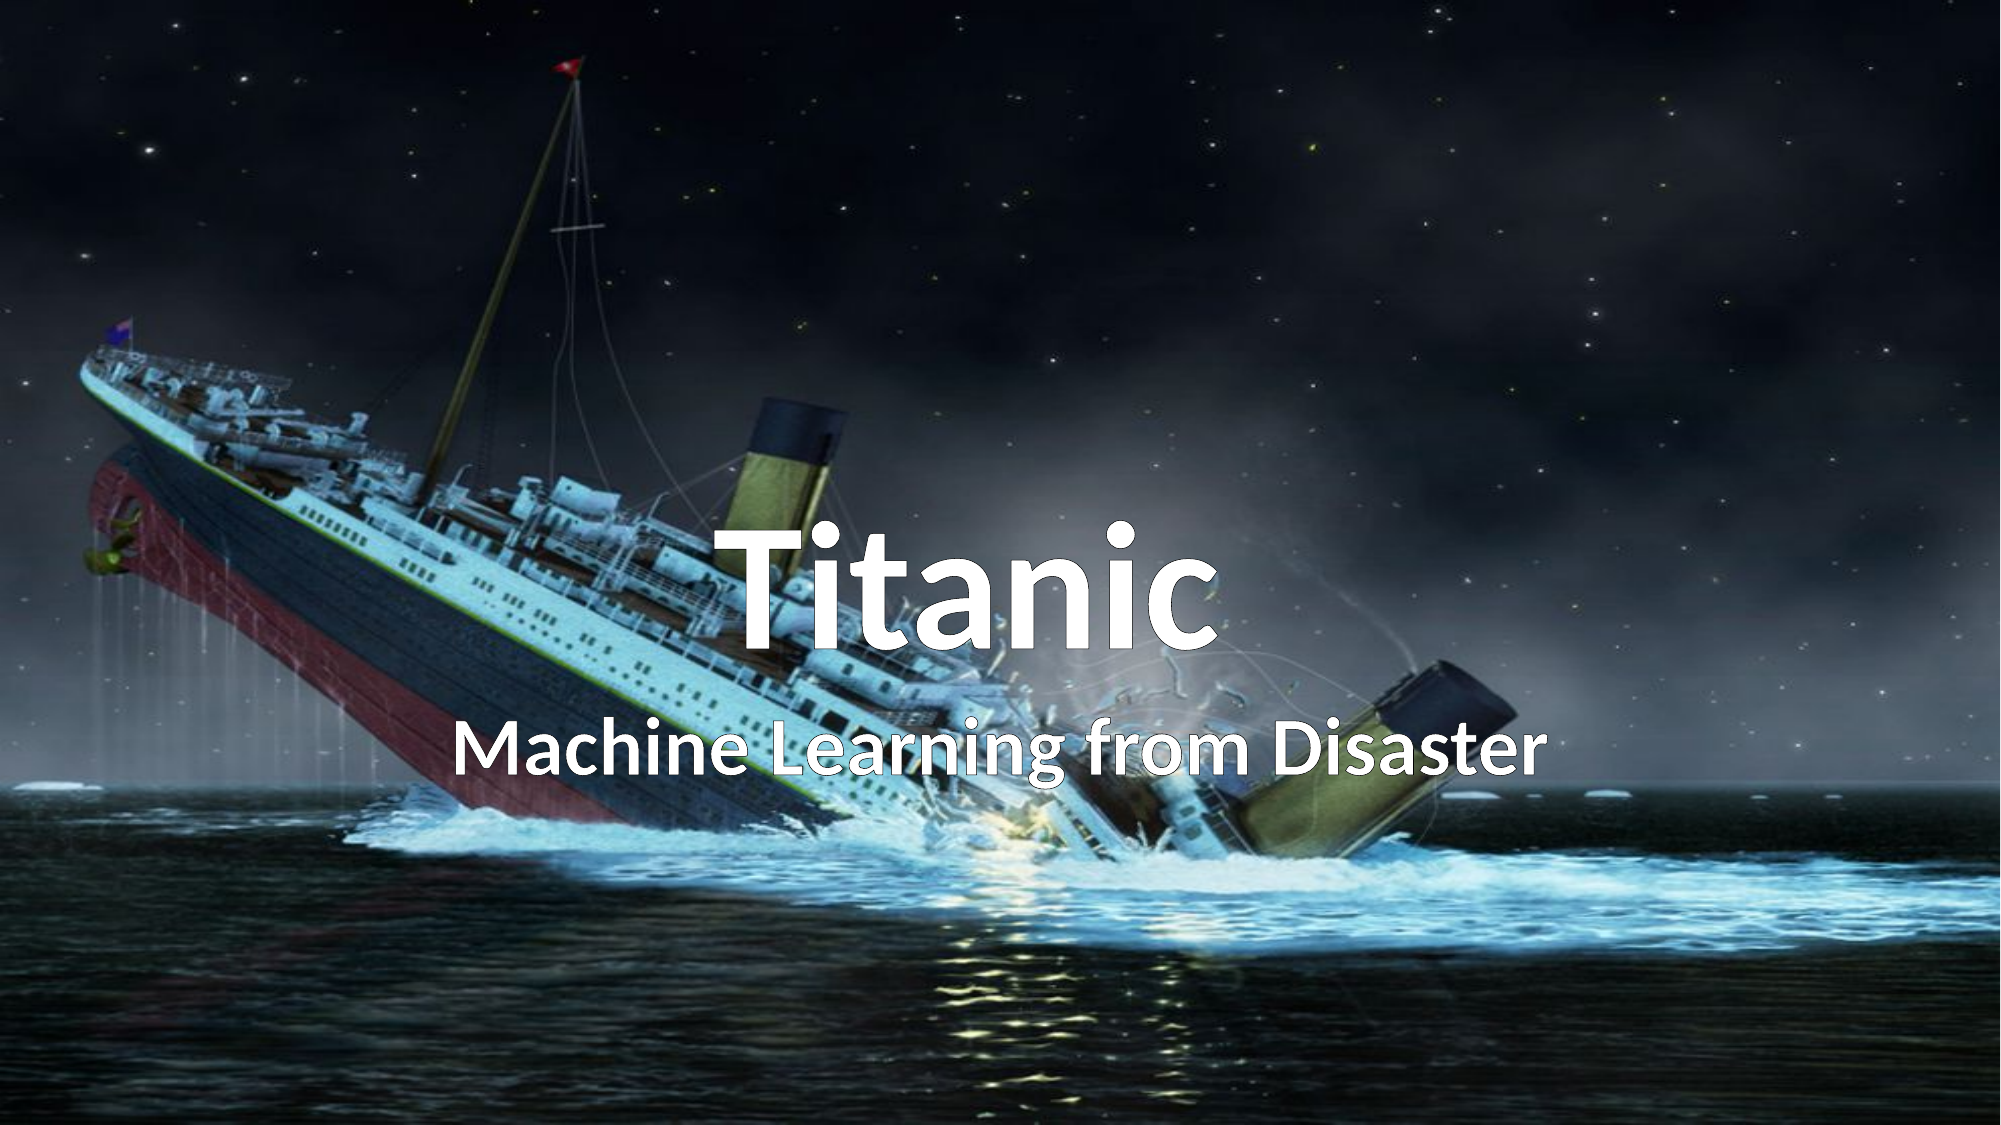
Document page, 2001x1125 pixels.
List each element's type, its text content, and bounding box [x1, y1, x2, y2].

subtitle Machine Learning from Disaster [249, 695, 1750, 968]
picture [0, 0, 2001, 1125]
text_box Titanic [605, 458, 1328, 694]
